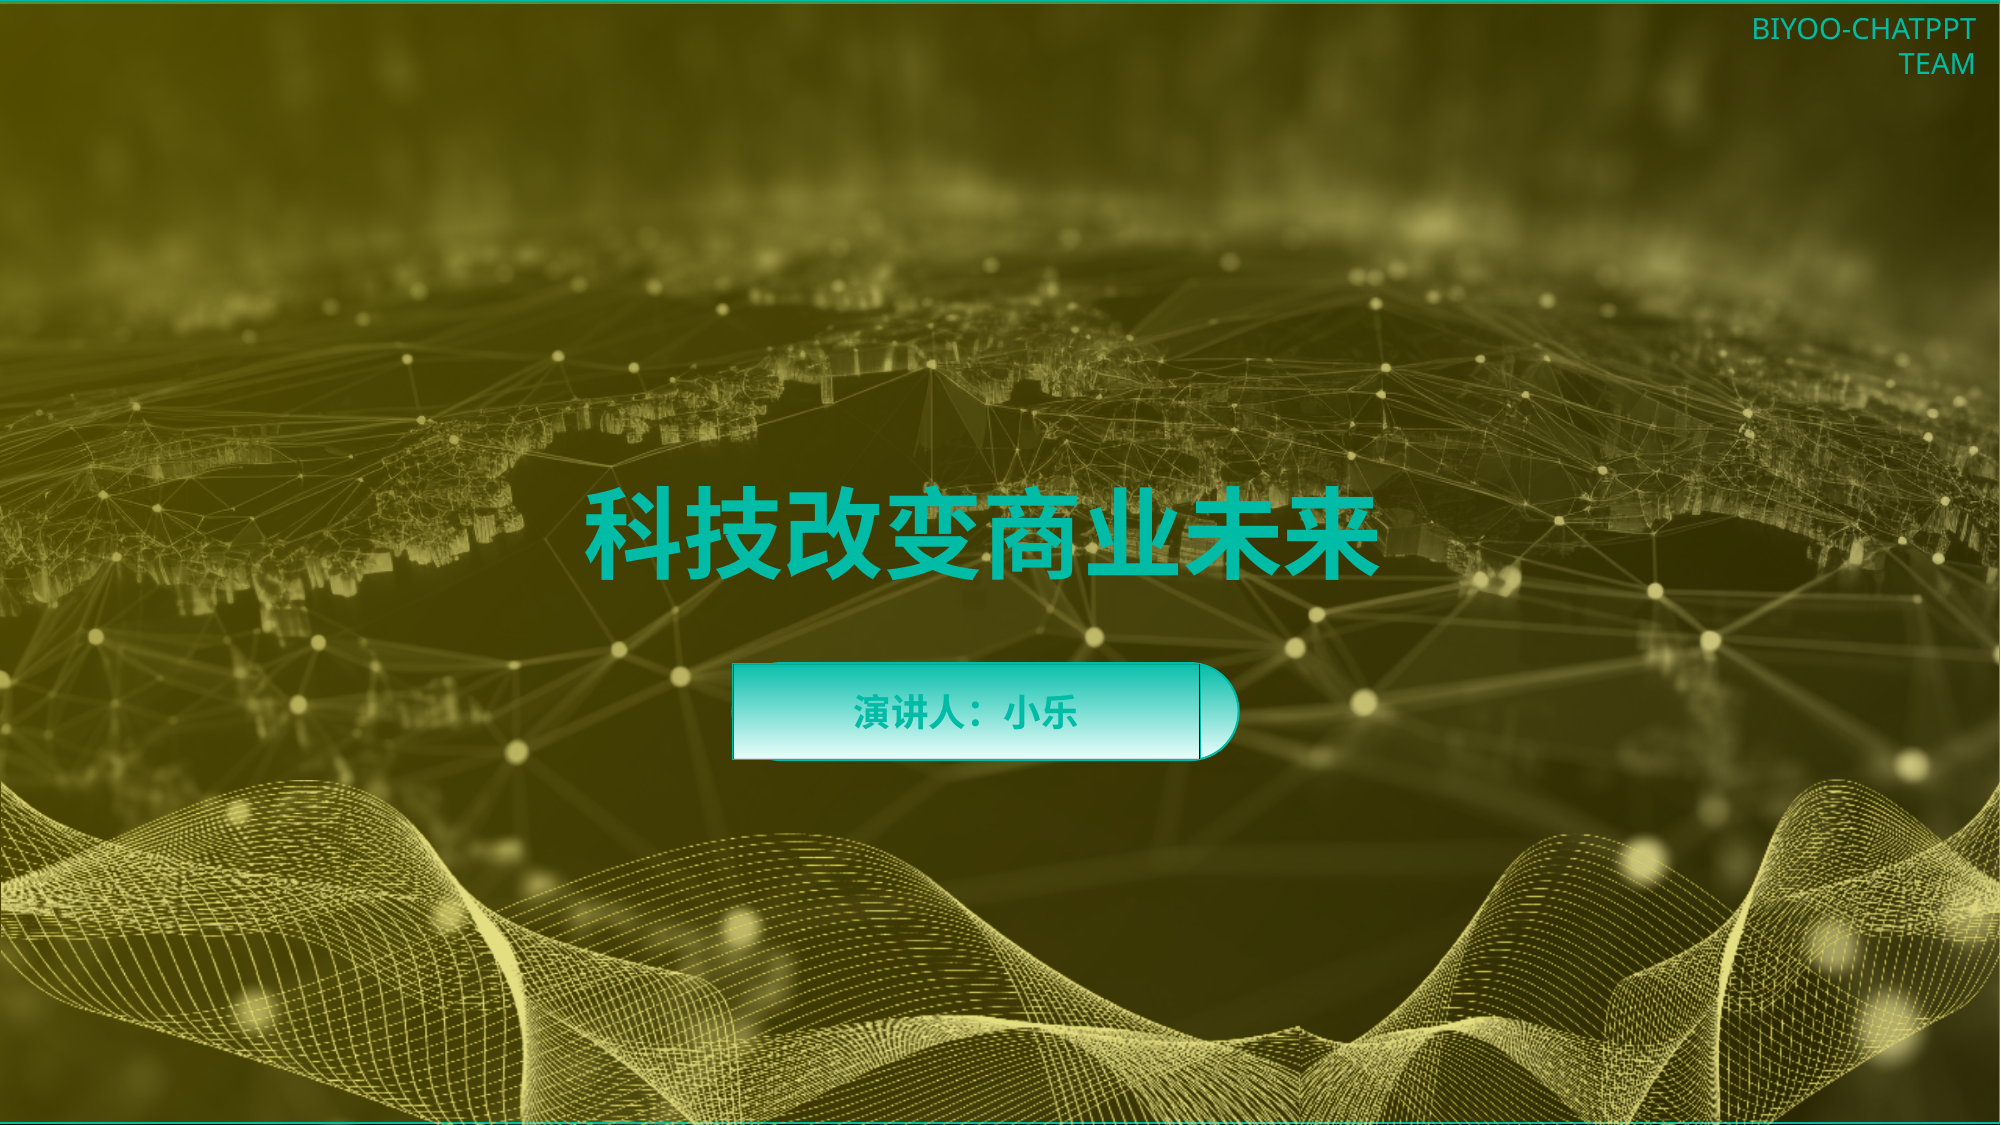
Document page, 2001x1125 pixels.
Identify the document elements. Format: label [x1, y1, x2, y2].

text_box [0, 0, 2000, 4]
picture [0, 4, 2000, 1125]
